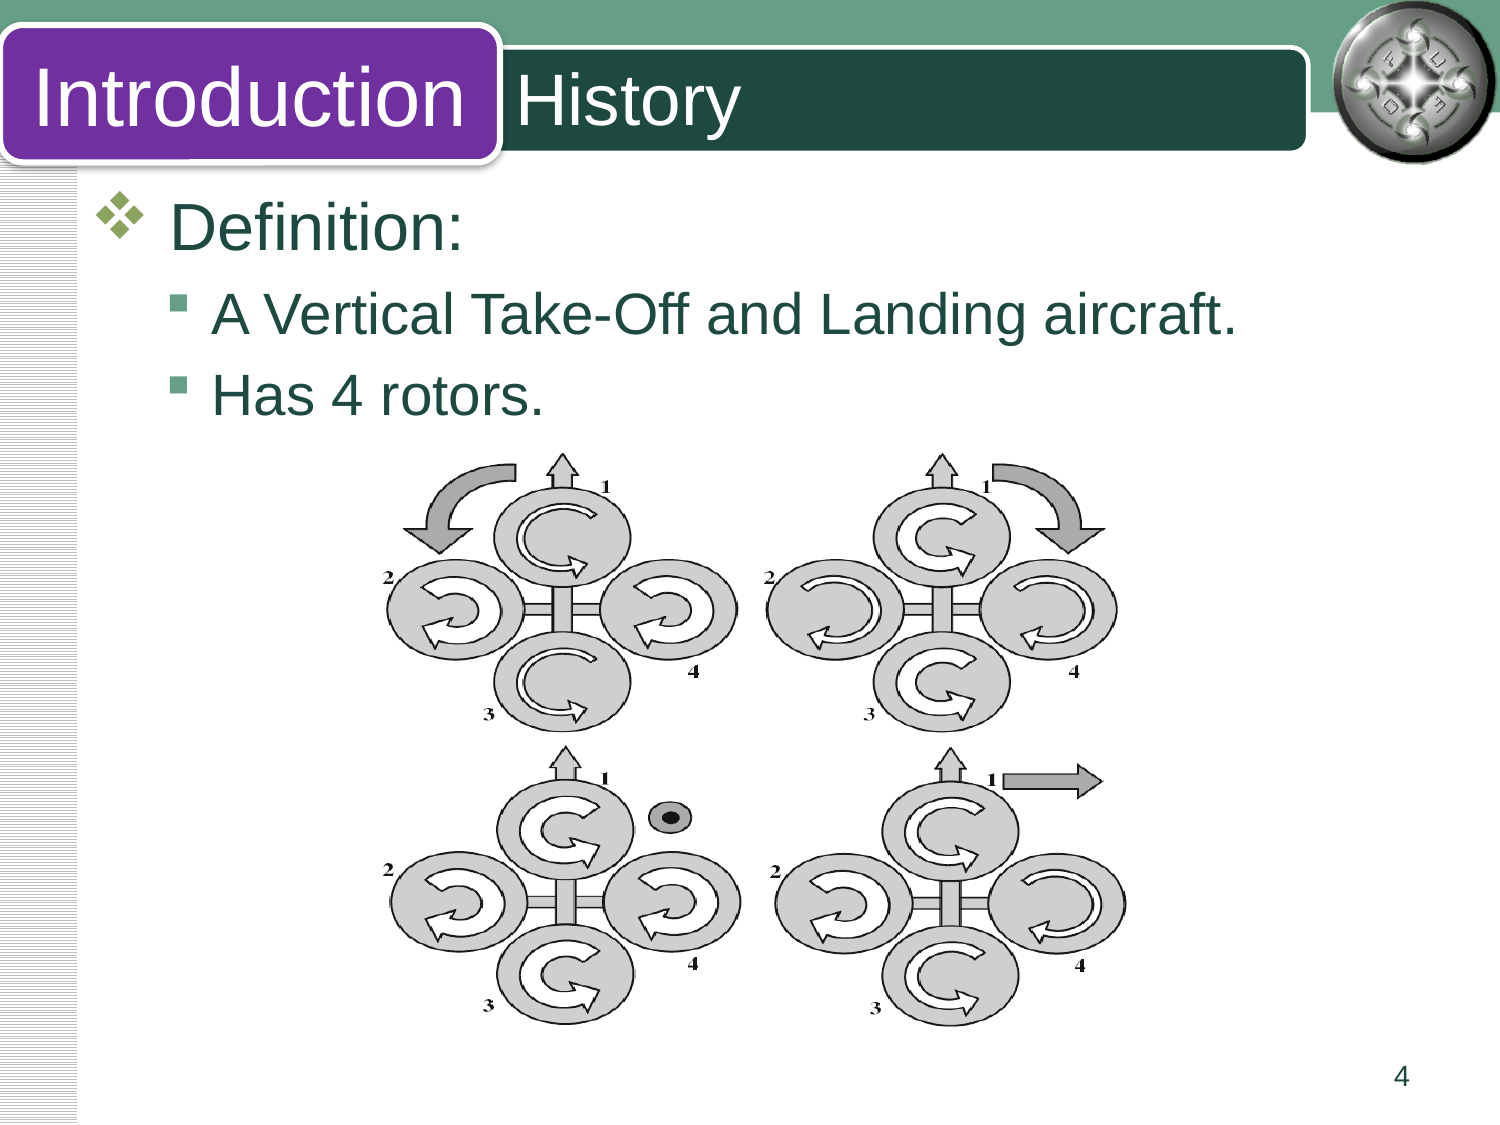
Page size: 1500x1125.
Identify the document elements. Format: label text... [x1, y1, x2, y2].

picture [349, 449, 1176, 1051]
slide_number 4 [1074, 1049, 1426, 1103]
picture [1312, 0, 1500, 201]
text_box Introduction [0, 21, 504, 166]
title History [499, 49, 1307, 143]
list Definition: A Vertical Take-Off and Landing aircraft. Has 4 rotors. [74, 176, 1426, 1038]
